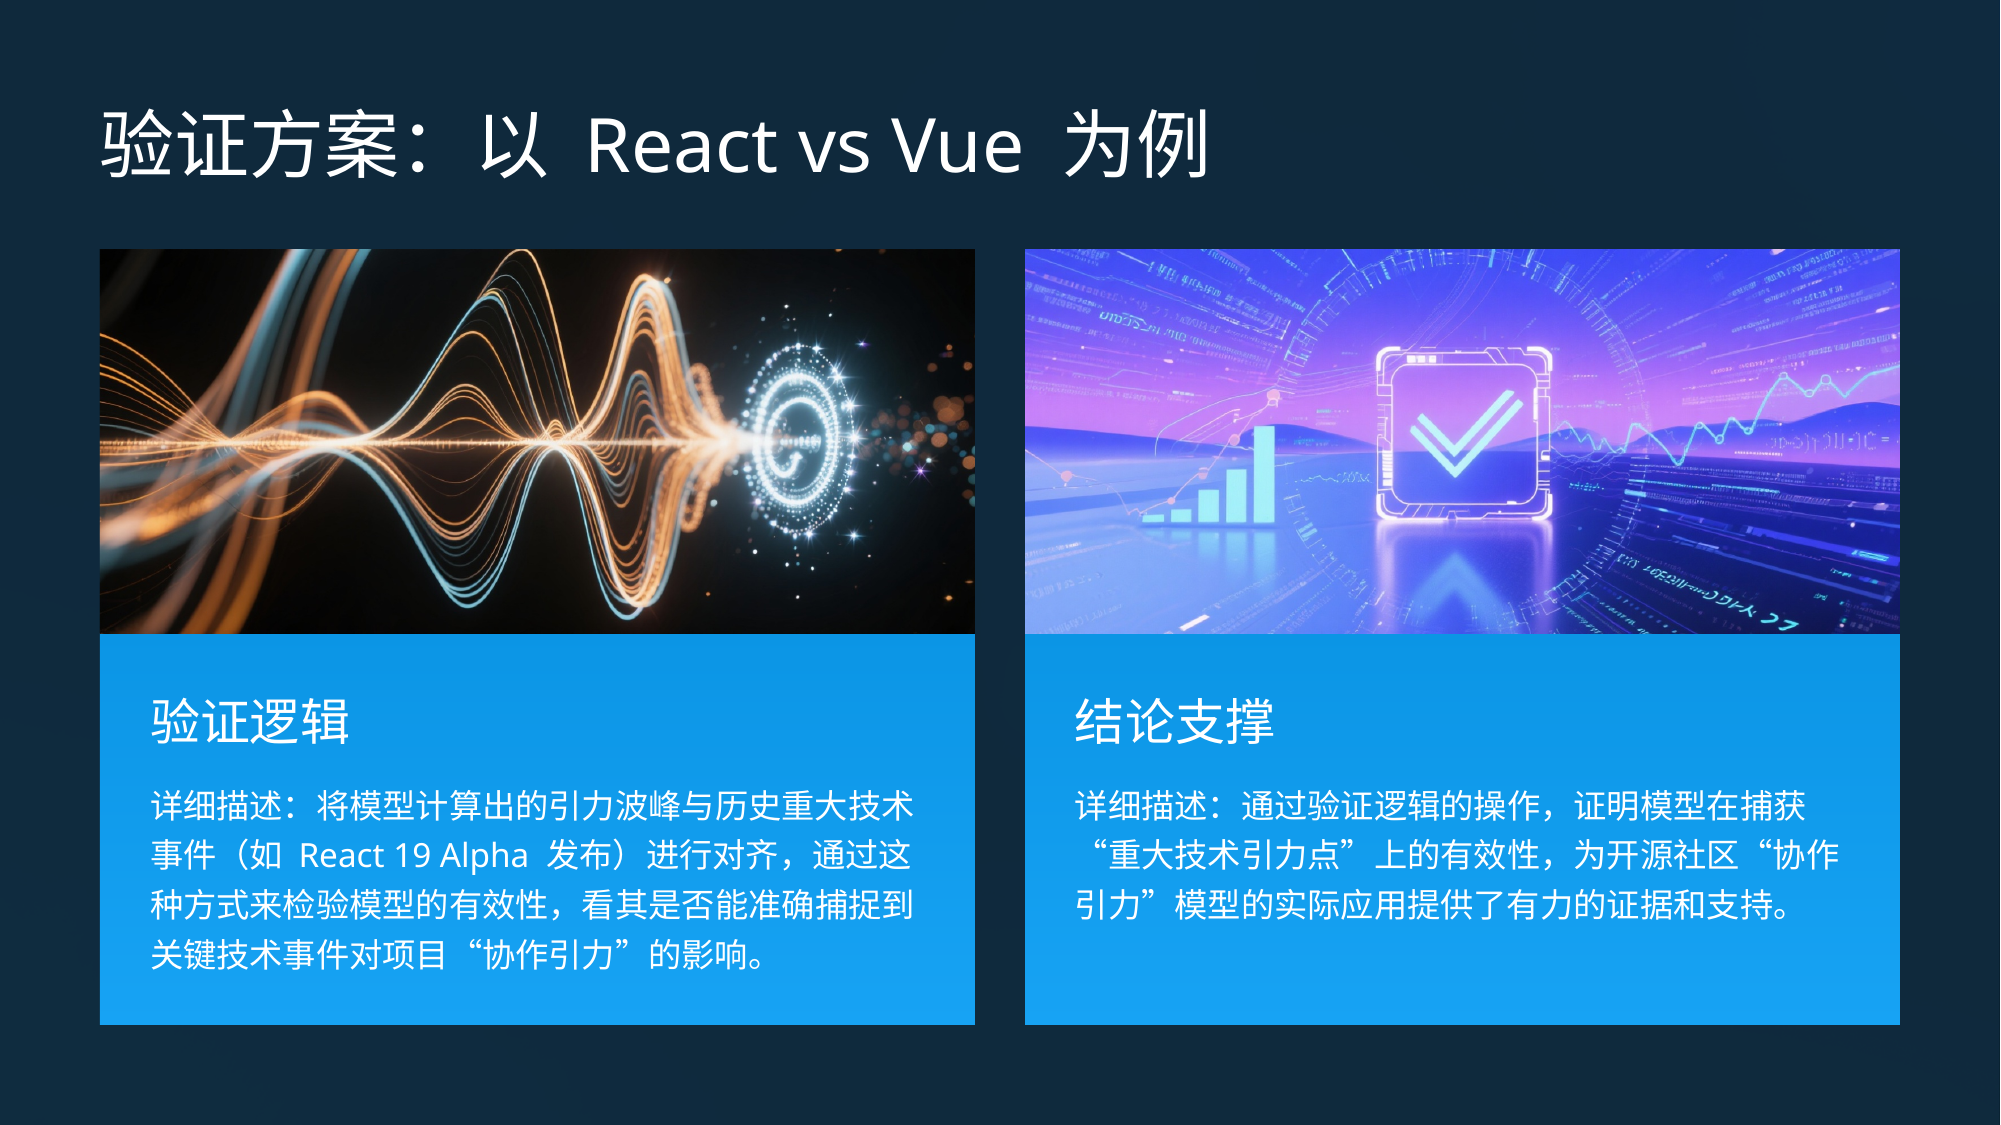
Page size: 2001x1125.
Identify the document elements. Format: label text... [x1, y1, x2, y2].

picture [99, 249, 976, 634]
list [99, 634, 975, 1025]
list 详细描述：将模型计算出的引力波峰与历史重大技术事件（如 React 19 Alpha 发布）进行对齐，通过这种方式来检验模型的有效性，看其是否能准确捕捉到关键技术事件对项目“协作引力”的影响。 [150, 774, 925, 975]
title 验证方案：以 React vs Vue 为例 [99, 87, 1900, 188]
list [1025, 634, 1900, 1025]
picture [1024, 249, 1901, 634]
list 详细描述：通过验证逻辑的操作，证明模型在捕获“重大技术引力点”上的有效性，为开源社区“协作引力”模型的实际应用提供了有力的证据和支持。 [1074, 774, 1850, 975]
list 结论支撑 [1074, 683, 1850, 750]
list 验证逻辑 [150, 683, 925, 750]
